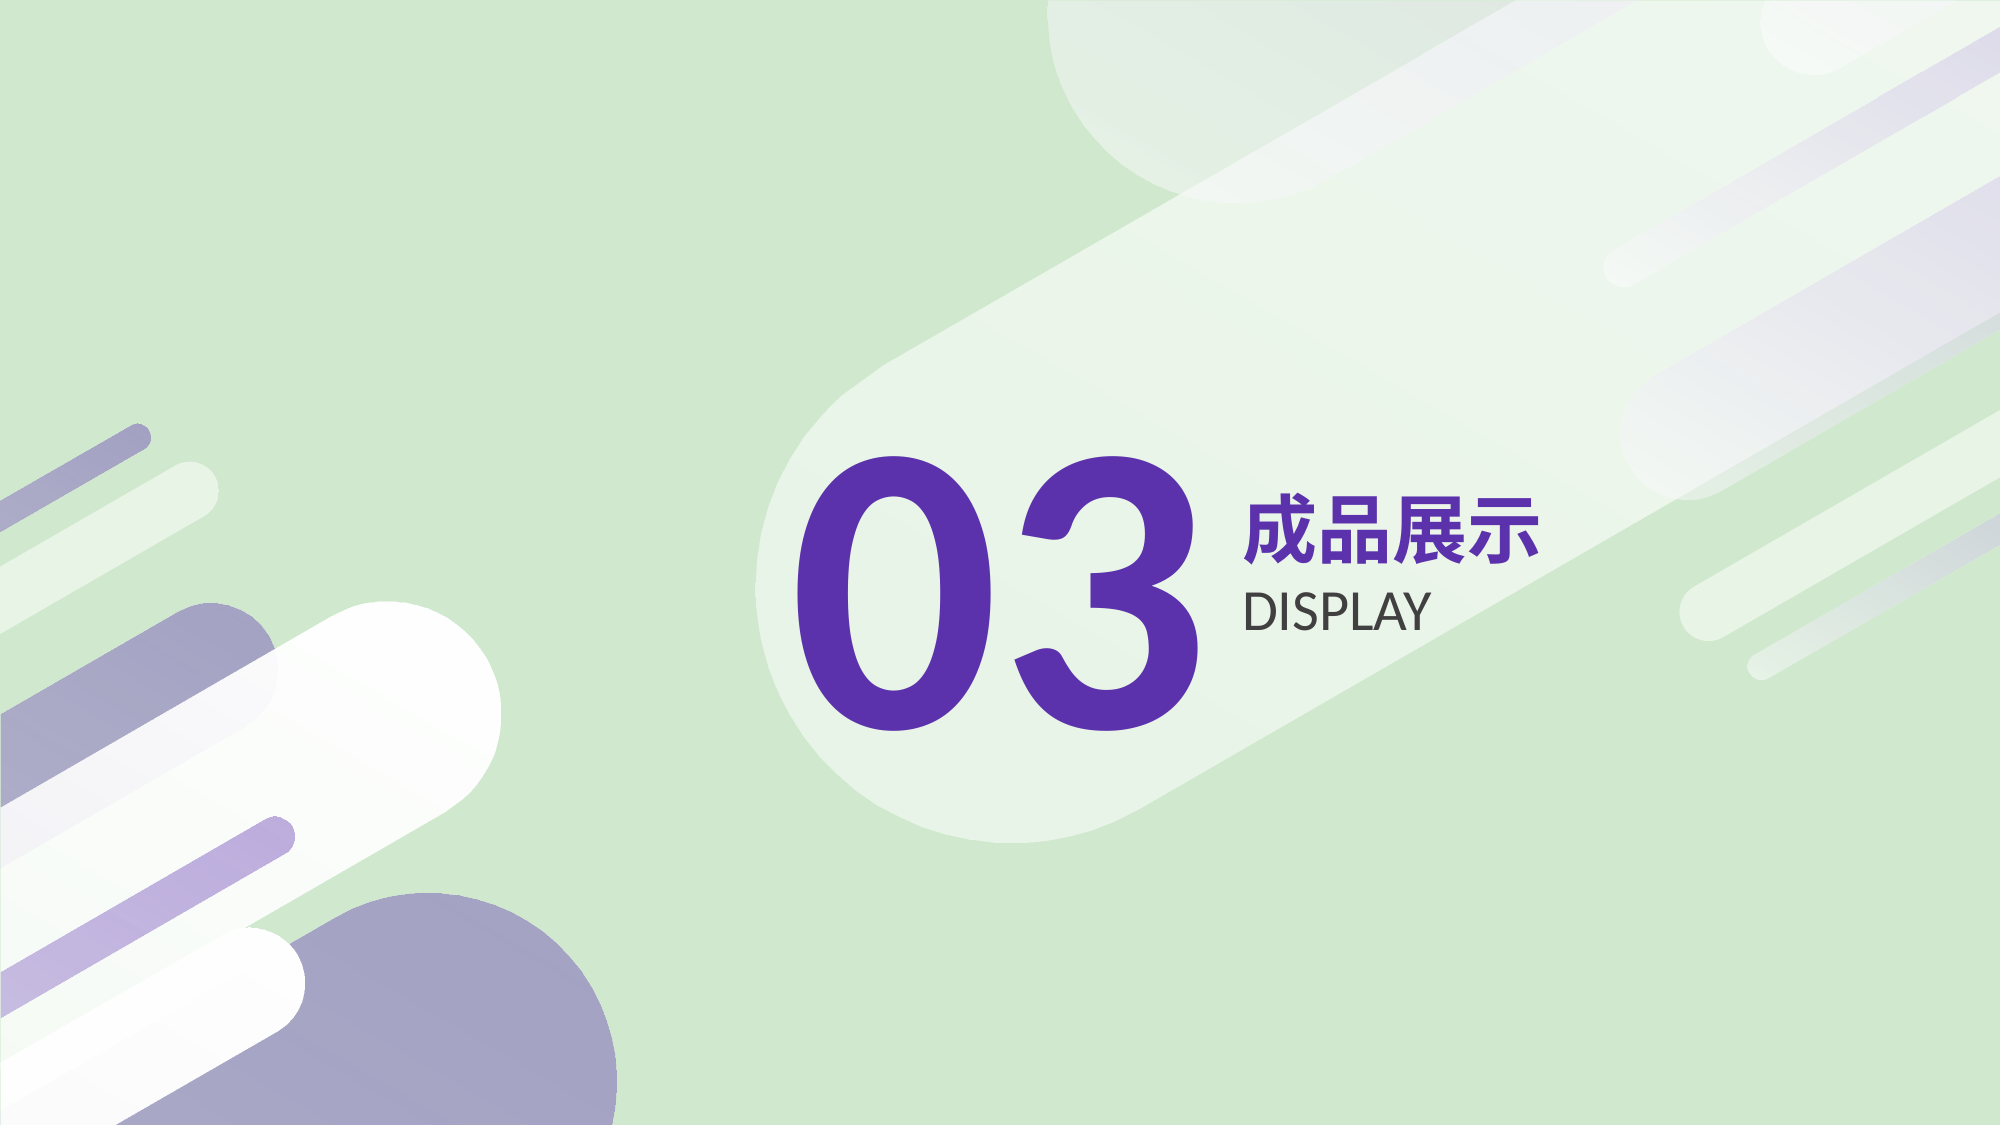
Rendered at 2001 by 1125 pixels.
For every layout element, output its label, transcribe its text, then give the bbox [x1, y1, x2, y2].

text_box 03 [775, 306, 1225, 819]
text_box 成品展示 DISPLAY [1227, 475, 1797, 650]
